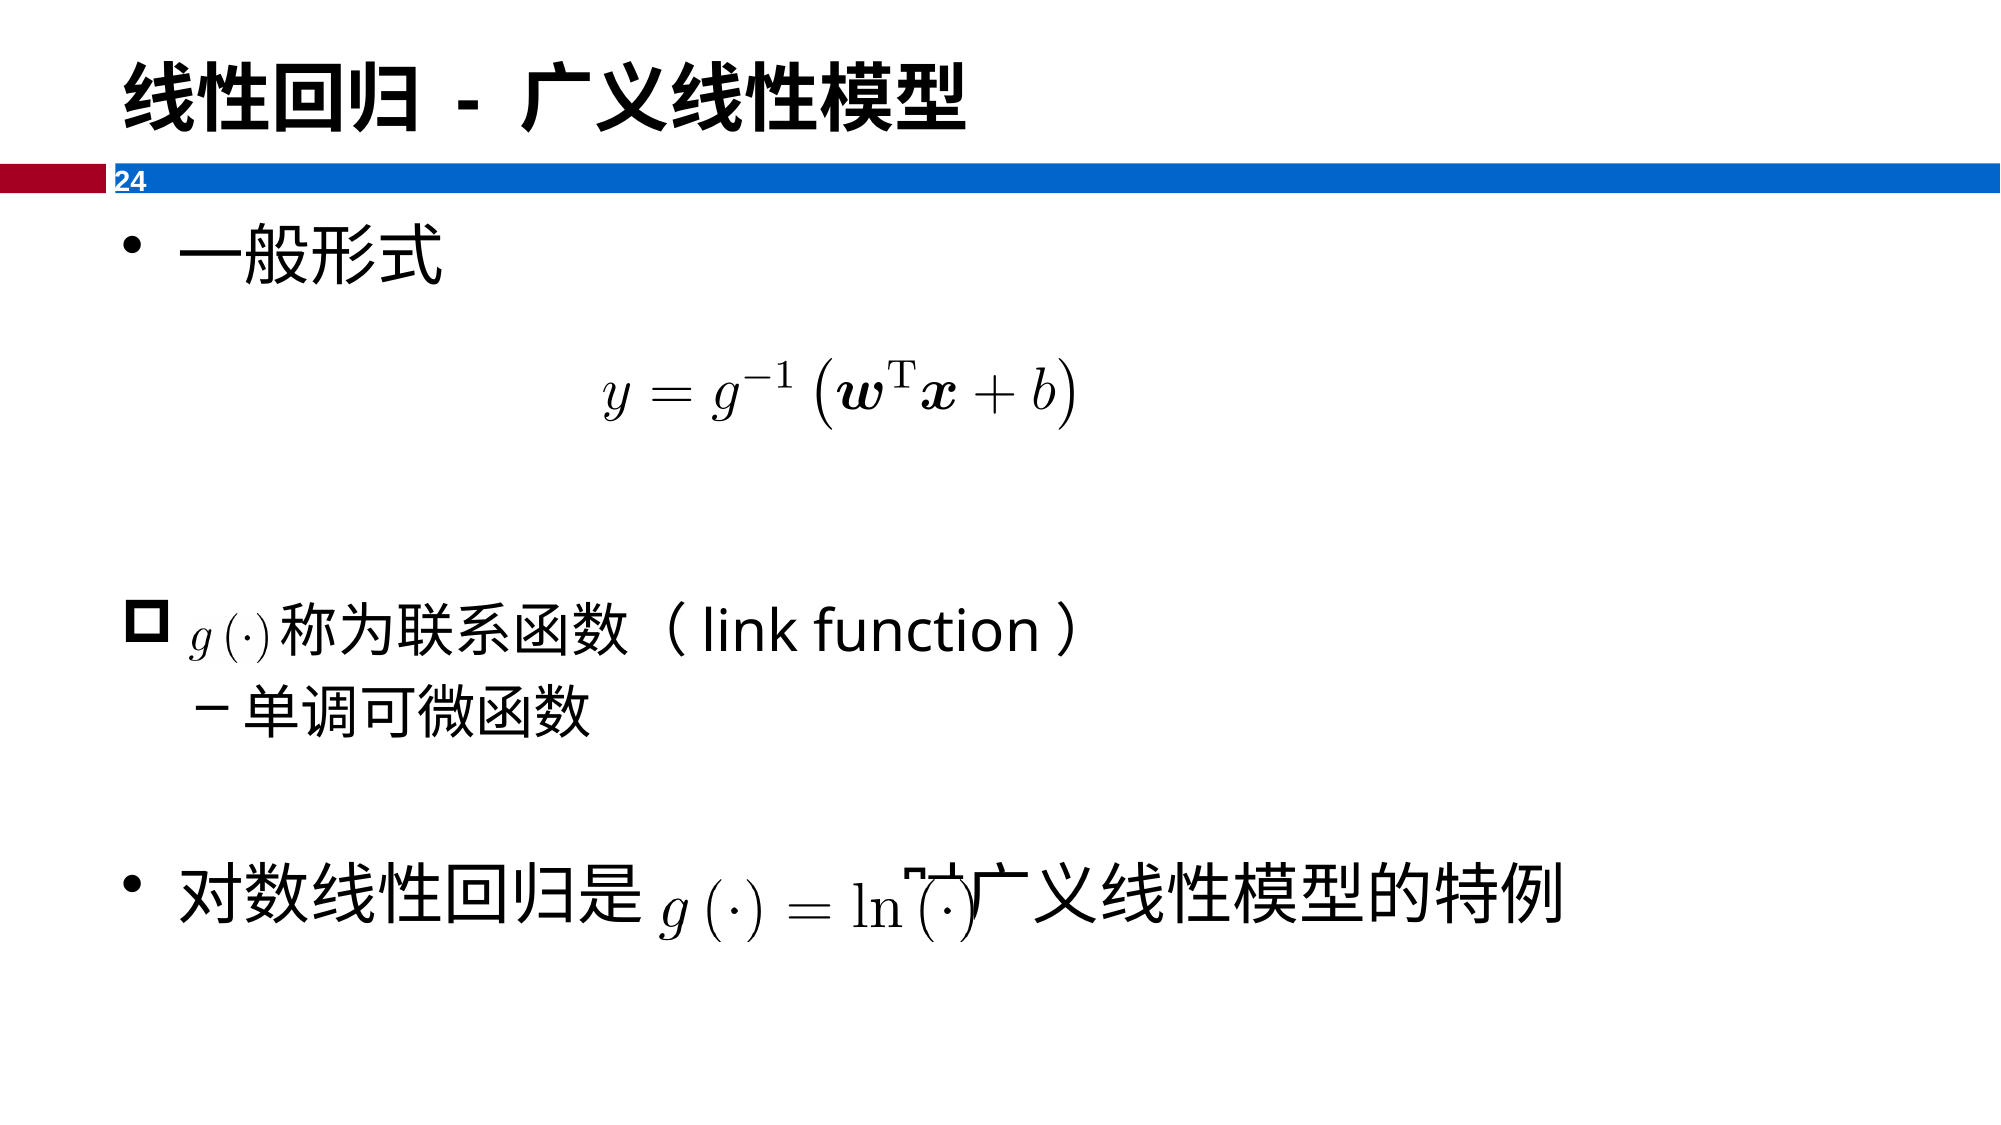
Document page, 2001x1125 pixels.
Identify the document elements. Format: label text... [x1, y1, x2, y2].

list 一般形式 称为联系函数（link function） 单调可微函数 对数线性回归是 时广义线性模型的特例 [106, 205, 1846, 1015]
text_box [600, 353, 1076, 434]
title 线性回归 - 广义线性模型 [106, 32, 1660, 160]
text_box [656, 873, 977, 948]
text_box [186, 609, 271, 667]
